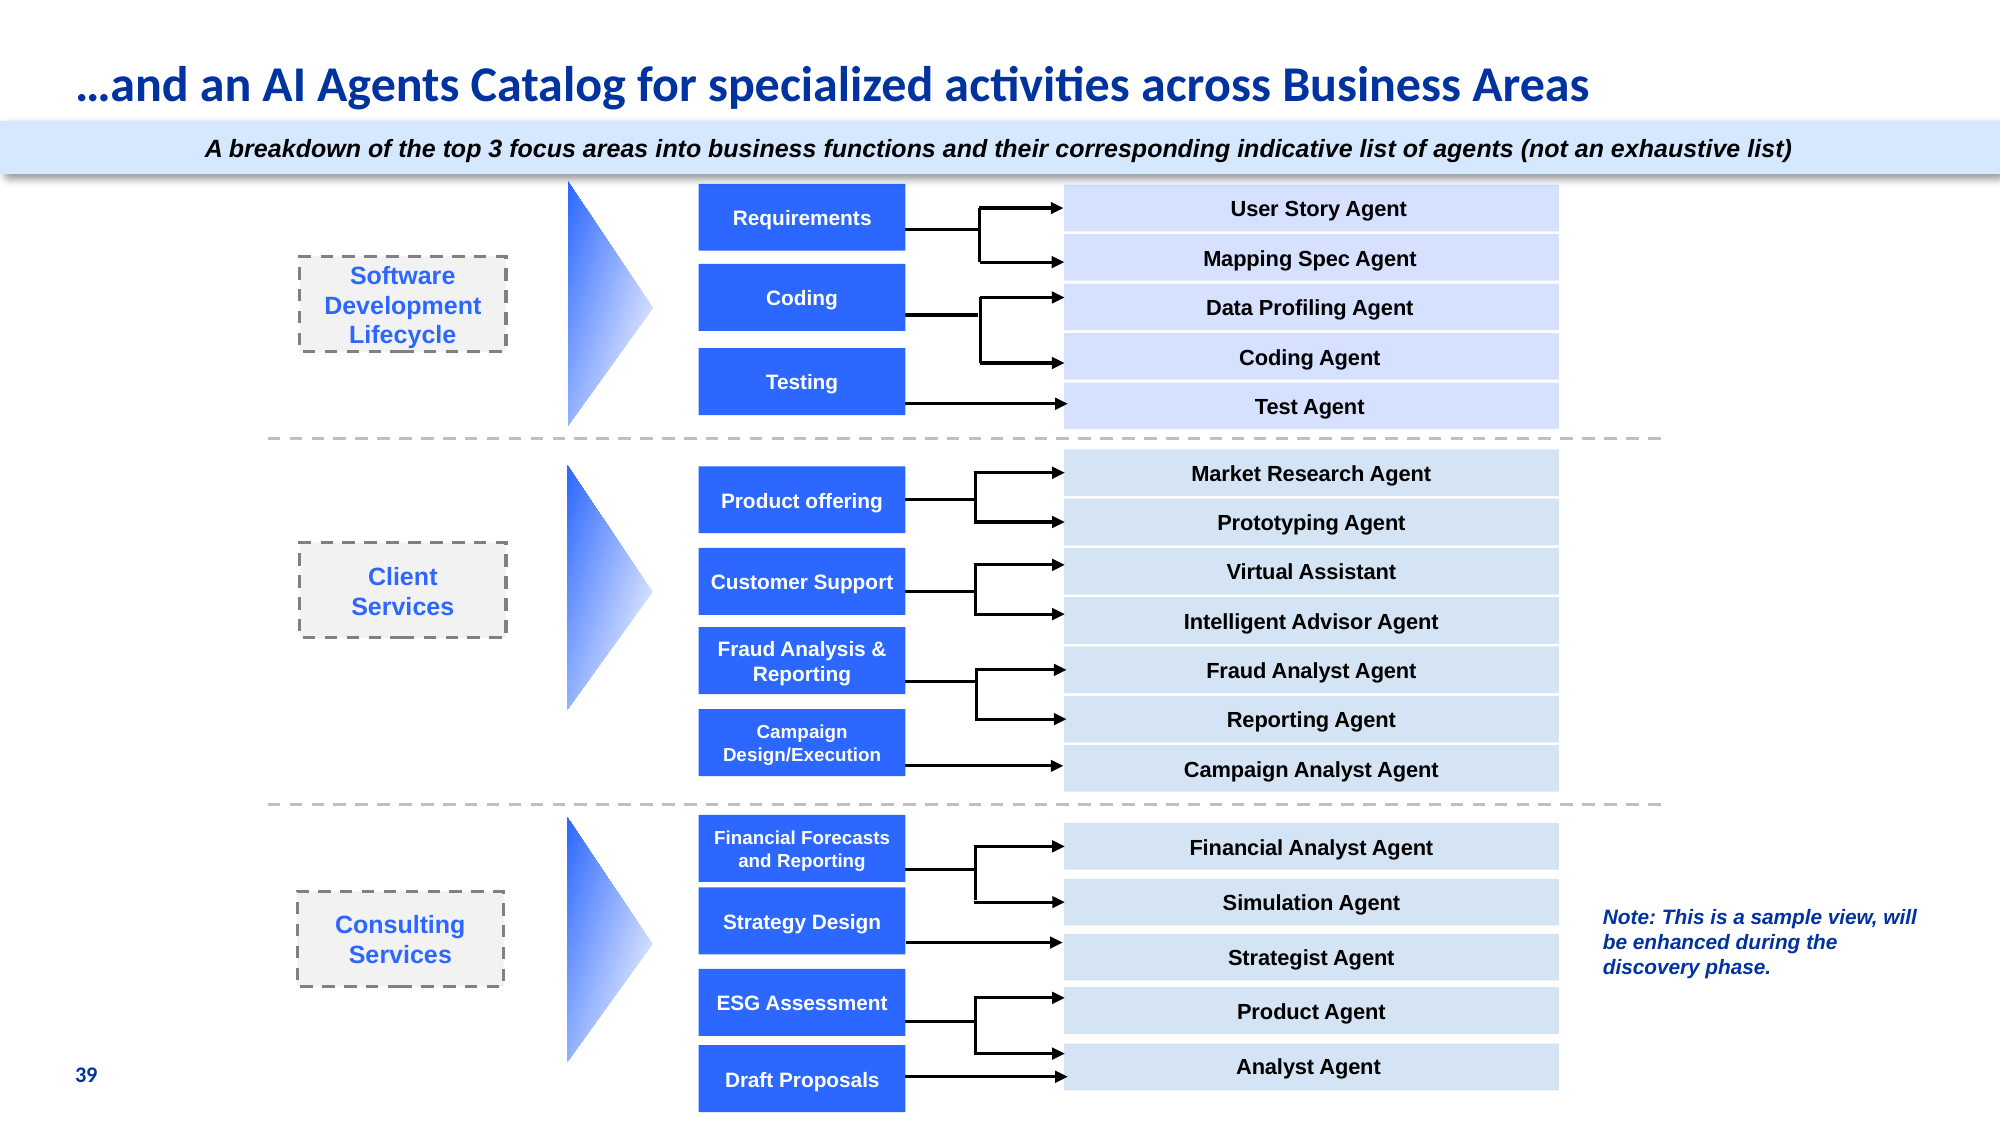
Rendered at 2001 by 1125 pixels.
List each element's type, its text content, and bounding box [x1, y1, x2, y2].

text_box [567, 178, 654, 429]
title …and an AI Agents Catalog for specialized activities across Business Areas [75, 51, 2000, 109]
text_box Prototyping Agent [1064, 498, 1559, 546]
text_box Reporting Agent [1064, 695, 1559, 743]
slide_number 39 [75, 1027, 133, 1088]
text_box Mapping Spec Agent [1064, 234, 1559, 281]
text_box ESG Assessment [698, 968, 906, 1036]
text_box Test Agent [1064, 382, 1559, 430]
text_box Draft Proposals [698, 1045, 906, 1113]
text_box Customer Support [698, 547, 906, 615]
text_box Requirements [698, 186, 906, 251]
text_box Fraud Analysis & Reporting [698, 627, 906, 695]
text_box Testing [698, 348, 906, 416]
text_box Intelligent Advisor Agent [1064, 597, 1559, 644]
text_box Campaign Analyst Agent [1064, 745, 1559, 792]
text_box Financial Forecasts and Reporting [698, 814, 906, 882]
text_box Product offering [698, 466, 906, 534]
text_box Strategy Design [698, 887, 906, 955]
text_box [566, 462, 654, 713]
text_box Software Development Lifecycle [299, 256, 507, 352]
text_box Financial Analyst Agent [1064, 822, 1559, 870]
text_box Coding Agent [1064, 333, 1559, 380]
text_box Consulting Services [297, 891, 504, 987]
text_box Campaign Design/Execution [698, 709, 906, 777]
text_box Analyst Agent [1064, 1052, 1559, 1099]
text_box [1064, 1043, 1559, 1052]
text_box Market Research Agent [1064, 449, 1559, 497]
text_box [566, 814, 654, 1065]
text_box User Story Agent [1064, 186, 1559, 232]
text_box Client Services [299, 542, 507, 638]
text_box Virtual Assistant [1064, 547, 1559, 595]
text_box Note: This is a sample view, will be enhanced during the discovery phase. [1602, 903, 1928, 1006]
text_box Simulation Agent [1064, 878, 1559, 926]
text_box Product Agent [1064, 987, 1559, 1034]
text_box Fraud Analyst Agent [1064, 646, 1559, 694]
text_box Strategist Agent [1064, 933, 1559, 981]
text_box Data Profiling Agent [1064, 283, 1559, 331]
text_box Coding [698, 263, 906, 331]
text_box A breakdown of the top 3 focus areas into business functions and their corresponding indicative list of agents (not an exhaustive list) [0, 120, 2000, 175]
